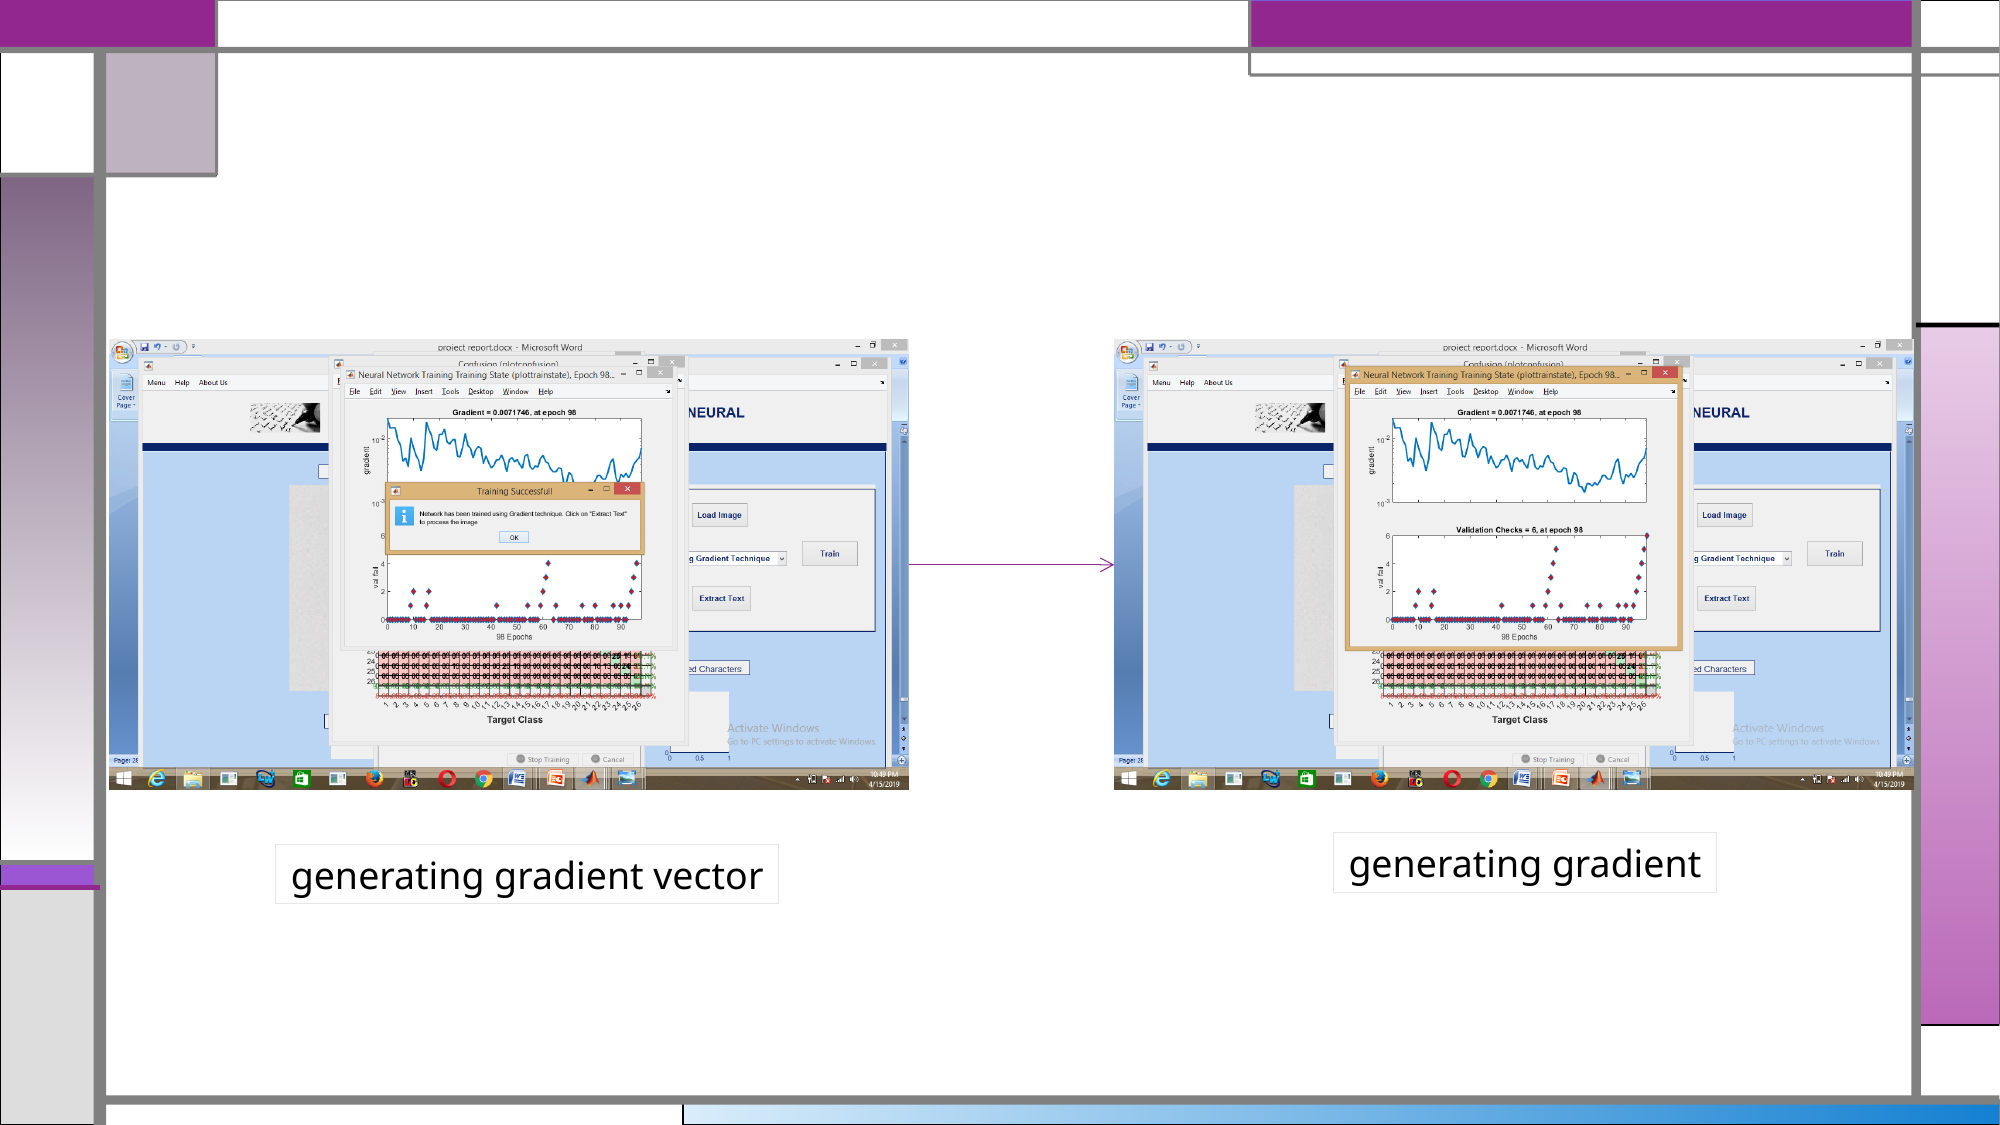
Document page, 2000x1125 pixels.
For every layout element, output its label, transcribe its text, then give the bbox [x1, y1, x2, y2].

text_box generating gradient vector [275, 844, 779, 904]
text_box generating gradient [1333, 832, 1717, 893]
picture [109, 339, 909, 790]
picture [1114, 339, 1914, 790]
